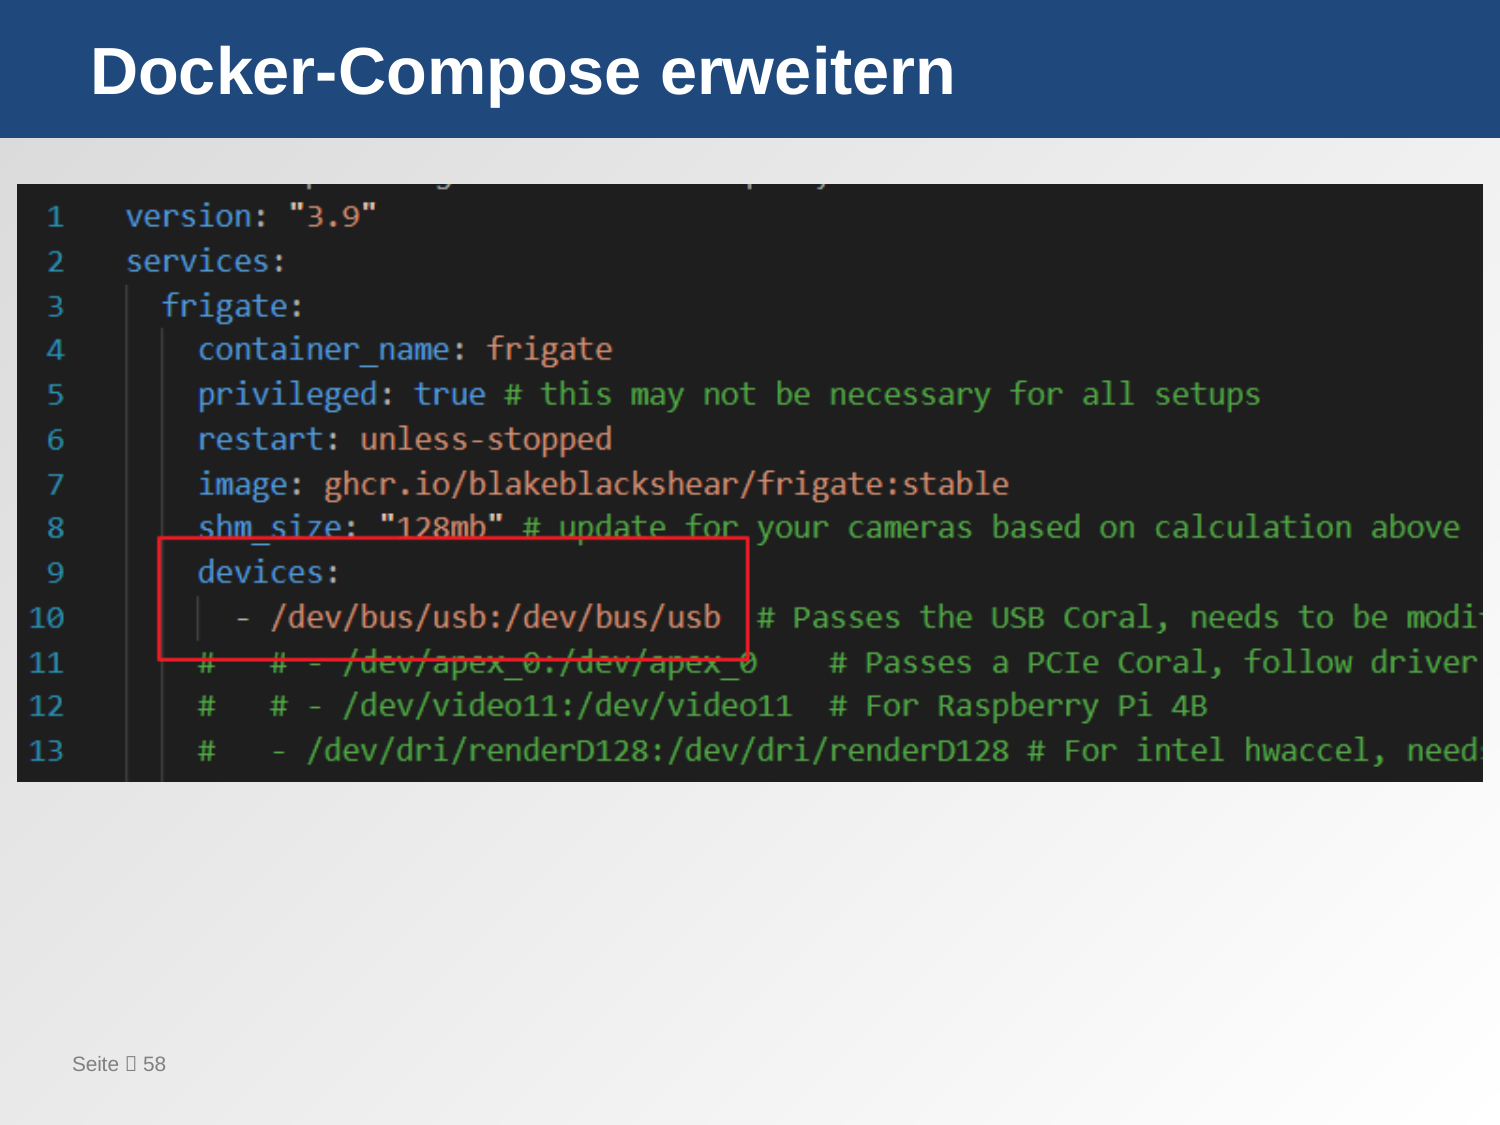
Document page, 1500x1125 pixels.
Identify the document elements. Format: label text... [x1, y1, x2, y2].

title Docker-Compose erweitern [75, 20, 1425, 182]
picture [17, 184, 1483, 783]
